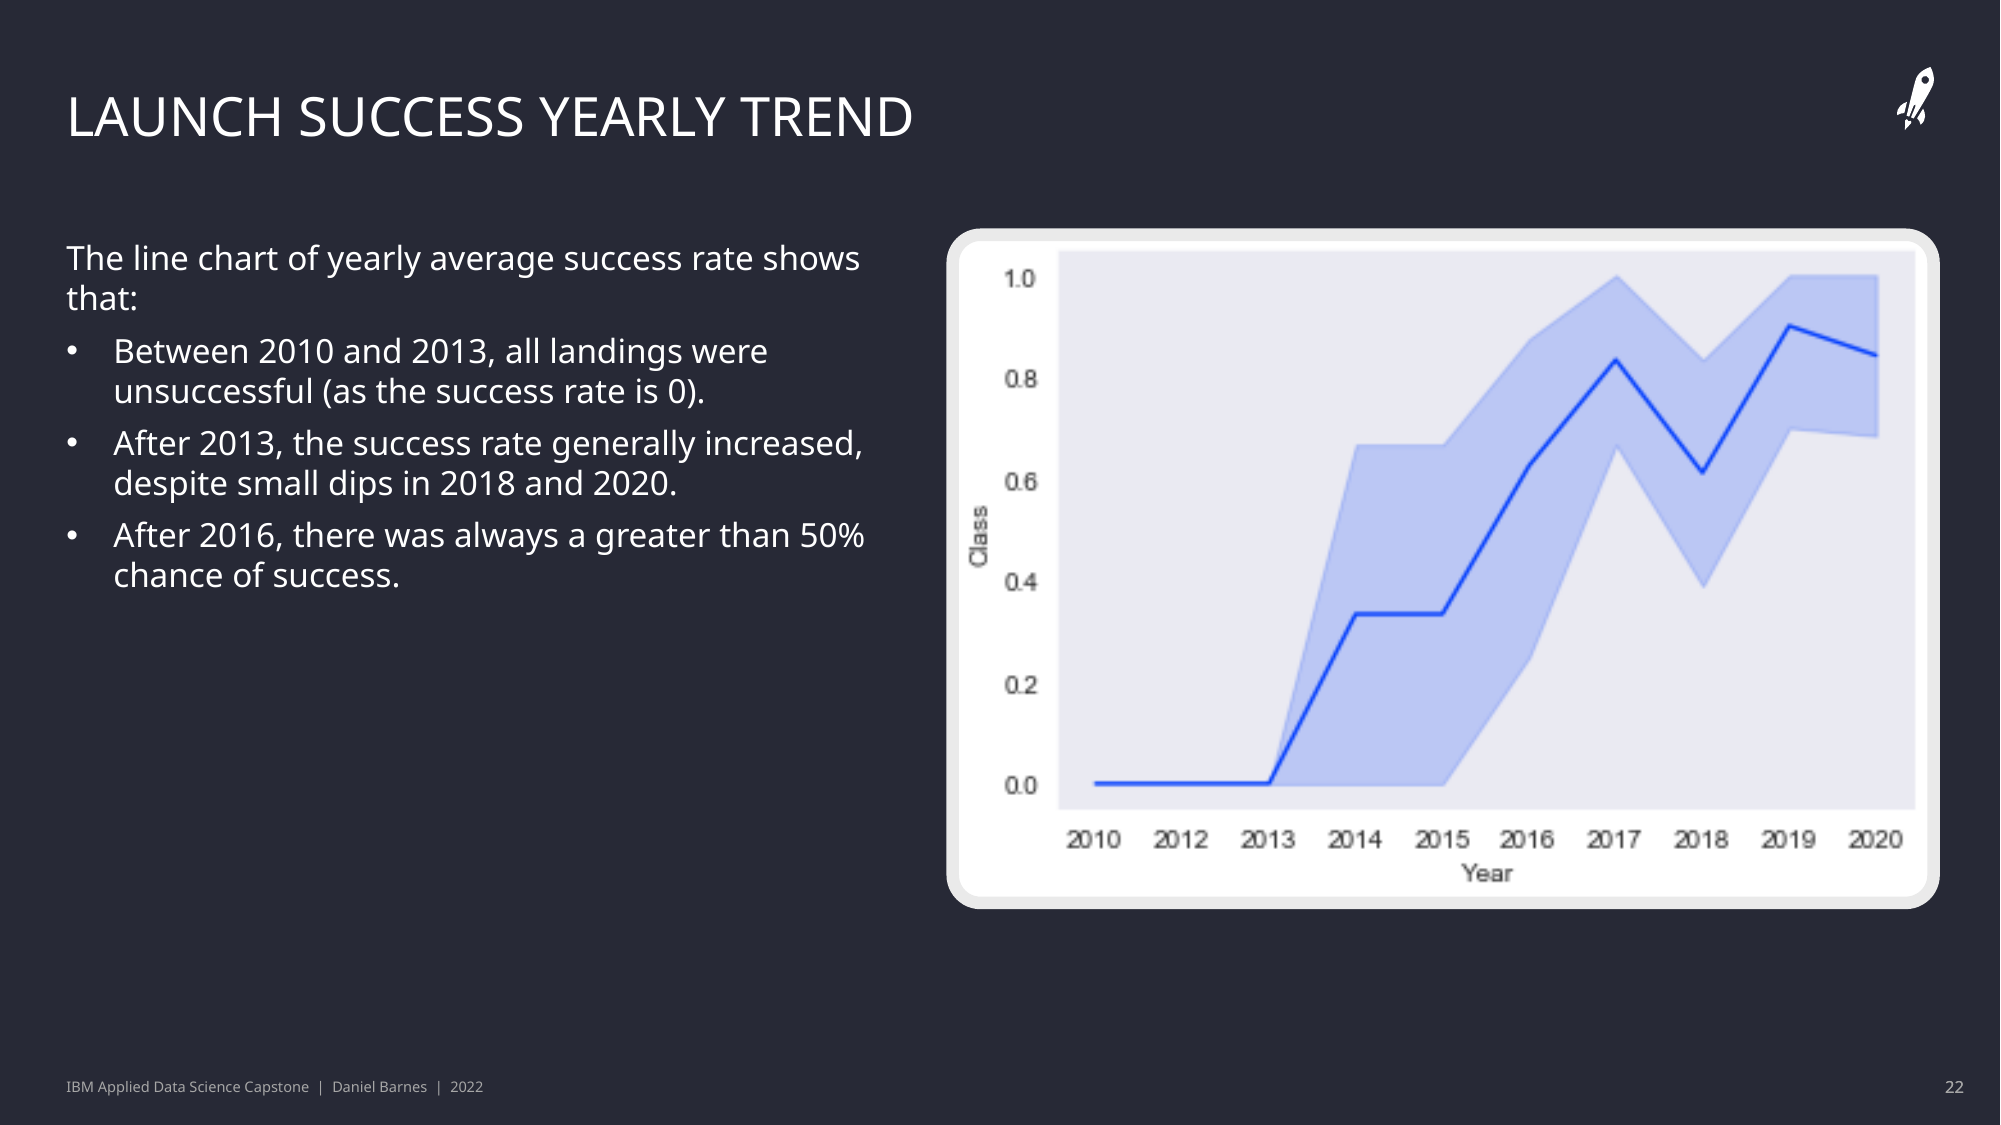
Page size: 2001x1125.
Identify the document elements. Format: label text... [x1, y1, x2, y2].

picture [952, 234, 1934, 903]
title Launch Success Yearly Trend [66, 30, 1863, 149]
list The line chart of yearly average success rate shows that: Between 2010 and 2013, all landings were unsuccessful (as the success rate is 0). After 2013, the success rate generally increased, despite small dips in 2018 and 2020. After 2016, there was always a greater than 50% chance of success. [66, 237, 930, 1050]
